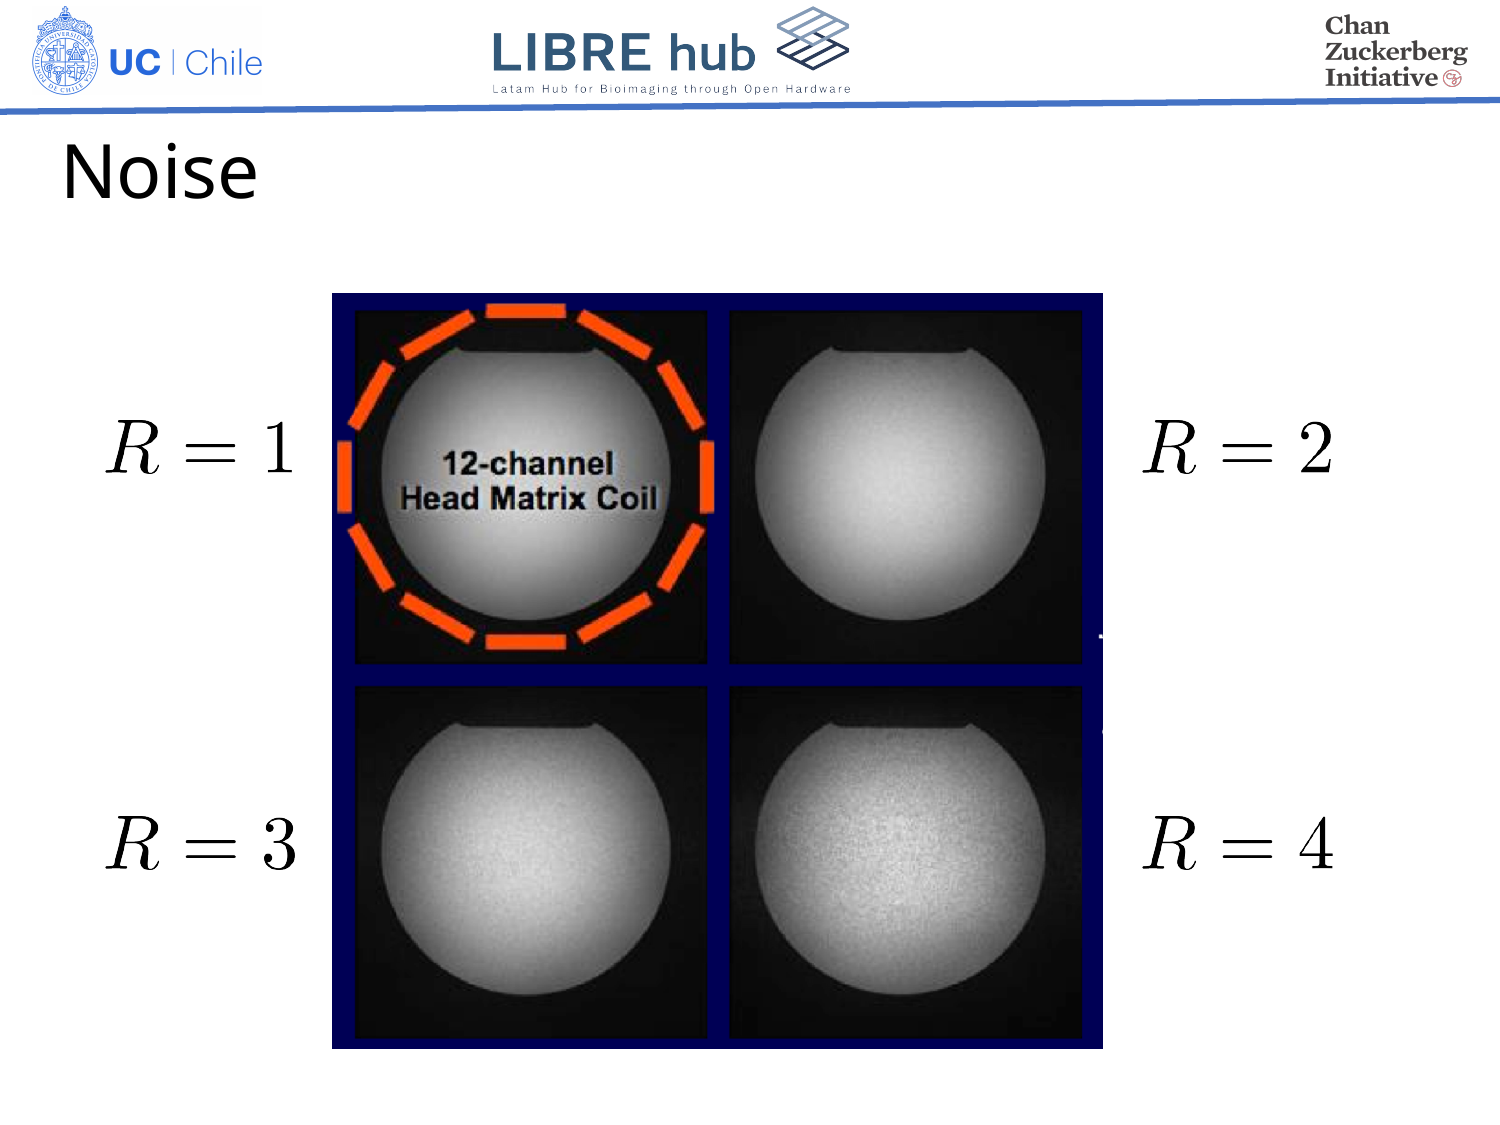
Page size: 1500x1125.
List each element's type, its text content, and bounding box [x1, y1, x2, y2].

picture [1142, 816, 1333, 870]
picture [105, 420, 292, 474]
picture [105, 816, 295, 870]
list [332, 293, 1103, 1049]
title Noise [45, 117, 1474, 231]
picture [493, 6, 850, 96]
picture [1320, 6, 1475, 96]
picture [32, 6, 262, 95]
picture [1142, 420, 1332, 474]
